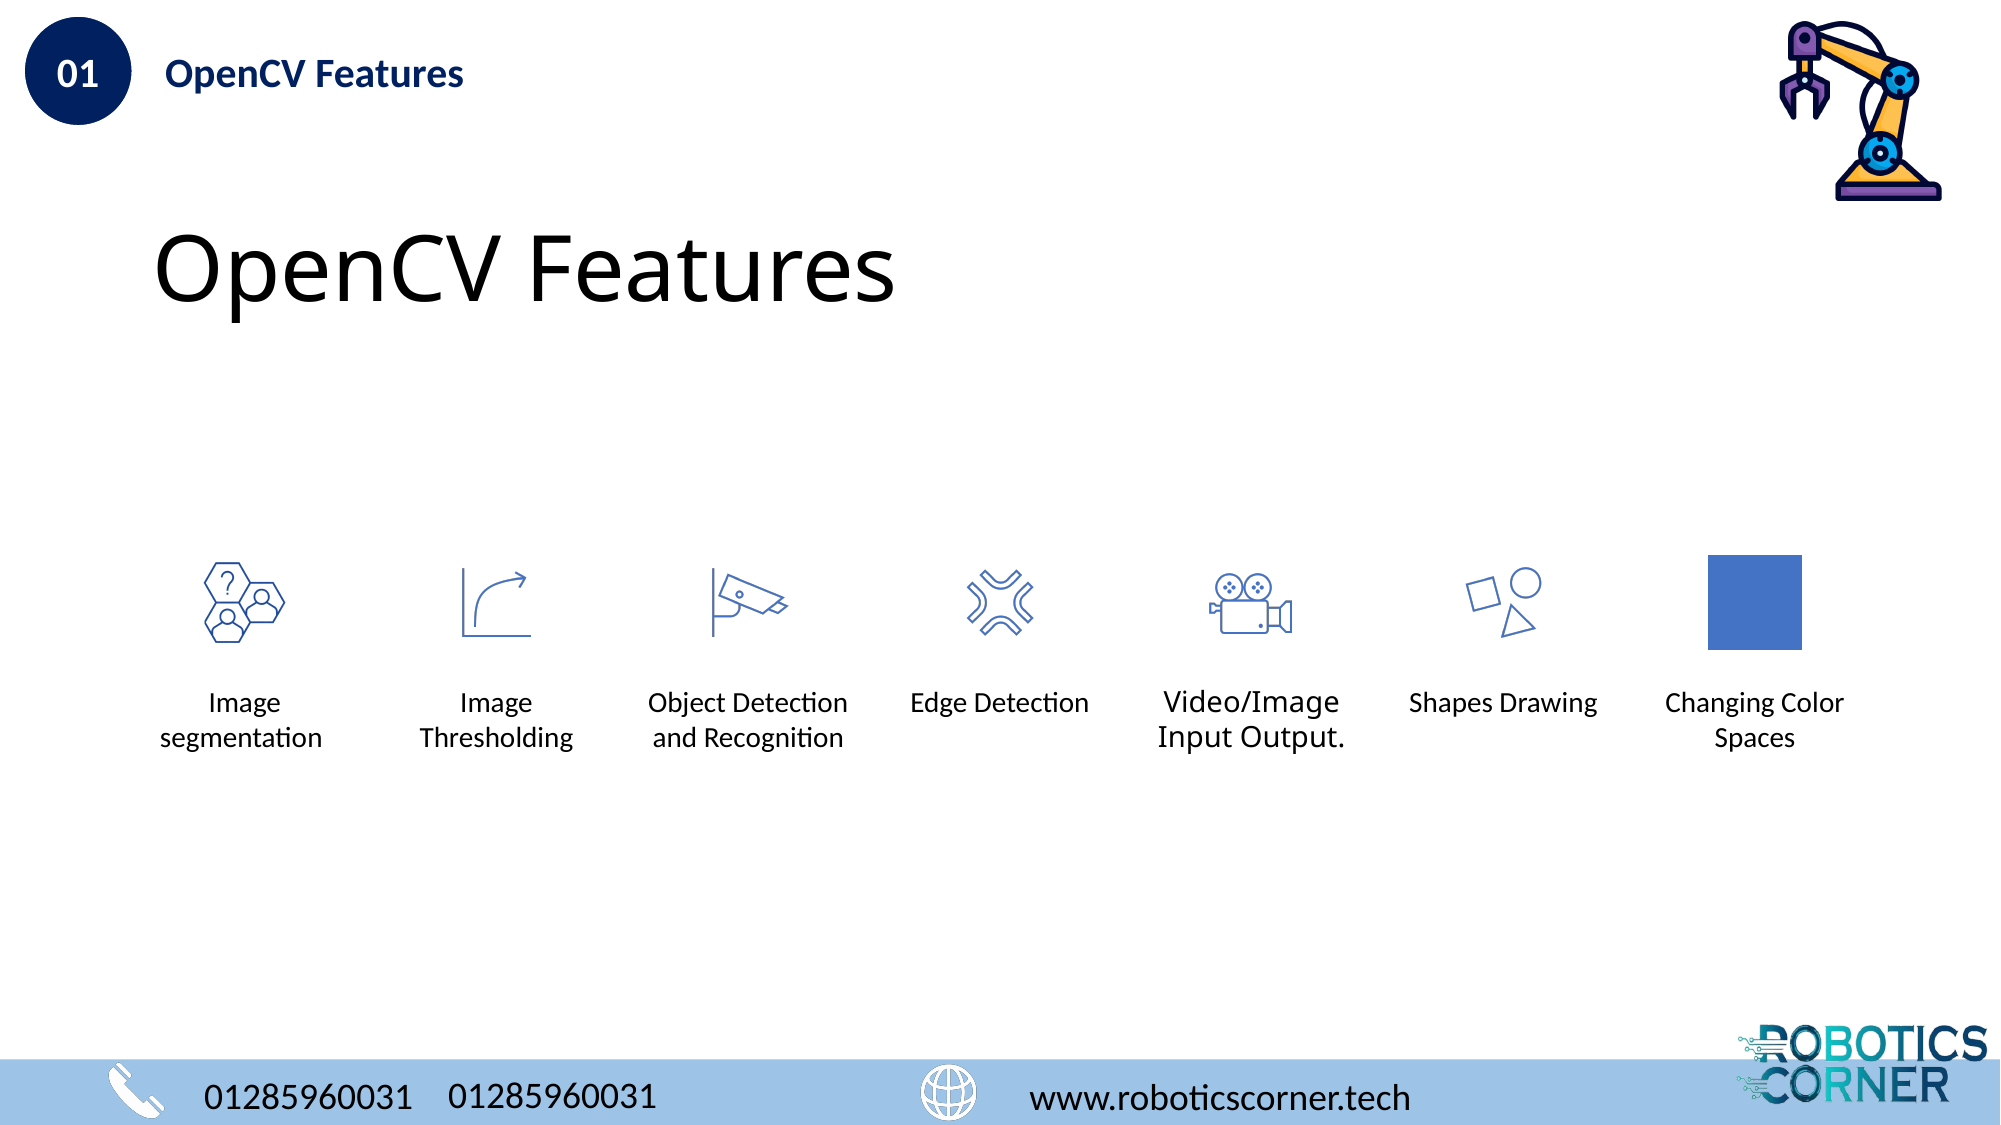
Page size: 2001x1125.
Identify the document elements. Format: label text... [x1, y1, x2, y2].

text_box 01285960031 [189, 1064, 440, 1125]
text_box [1996, 1058, 2000, 1125]
picture [915, 1059, 981, 1125]
text_box 01 [21, 13, 135, 129]
text_box 01285960031 [433, 1063, 684, 1124]
text_box OpenCV Features [150, 38, 622, 103]
text_box [0, 1058, 1723, 1125]
picture [1771, 21, 1950, 201]
text_box www.roboticscorner.tech [1014, 1065, 1430, 1125]
picture [1723, 923, 1996, 1125]
text_box OpenCV Features [137, 187, 1863, 356]
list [137, 386, 1863, 938]
picture [103, 1057, 170, 1124]
